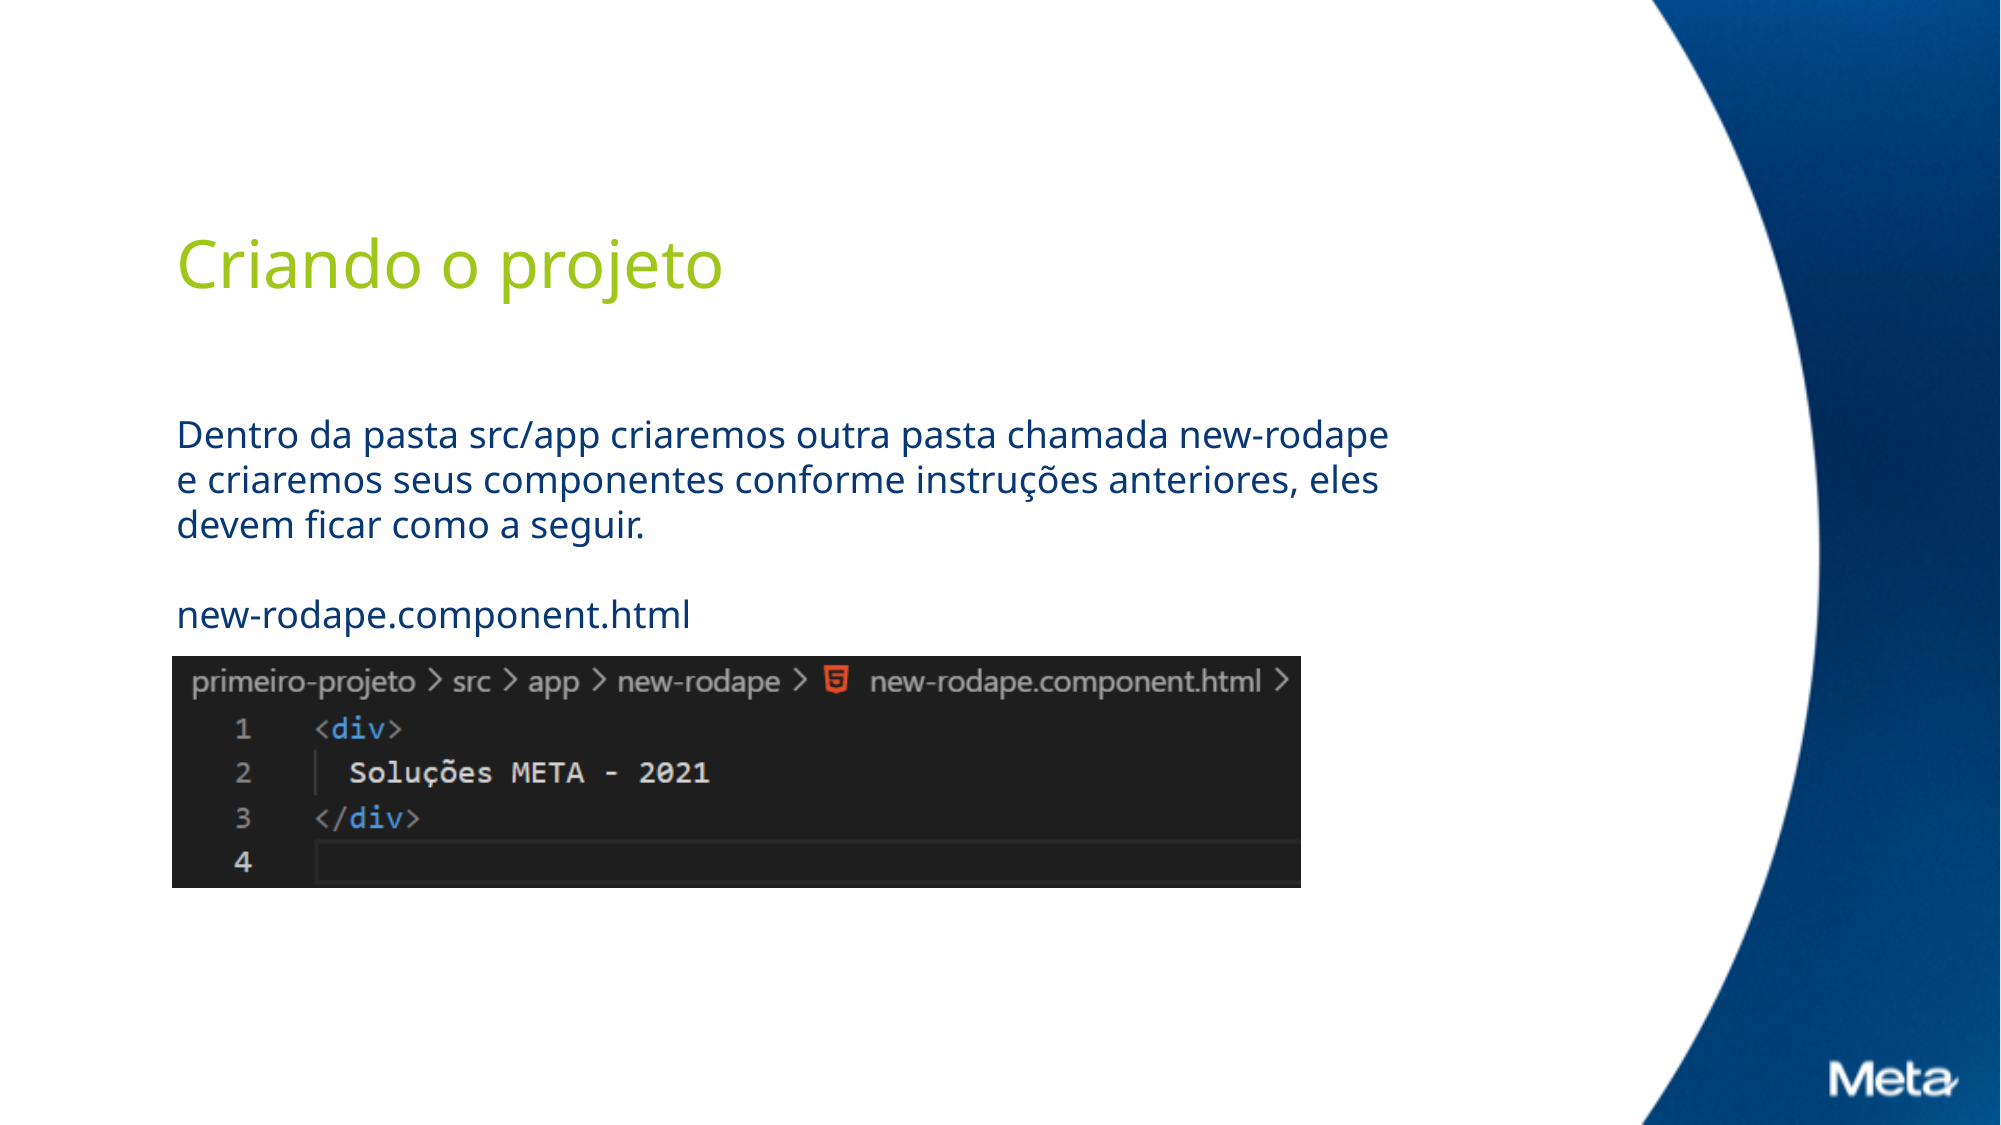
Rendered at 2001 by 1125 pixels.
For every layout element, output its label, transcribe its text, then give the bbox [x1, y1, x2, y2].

picture [0, 0, 2001, 1125]
text_box Dentro da pasta src/app criaremos outra pasta chamada new-rodape e criaremos seus componentes conforme instruções anteriores, eles devem ficar como a seguir. new-rodape.component.html [161, 404, 1433, 779]
text_box Criando o projeto [161, 214, 1334, 309]
